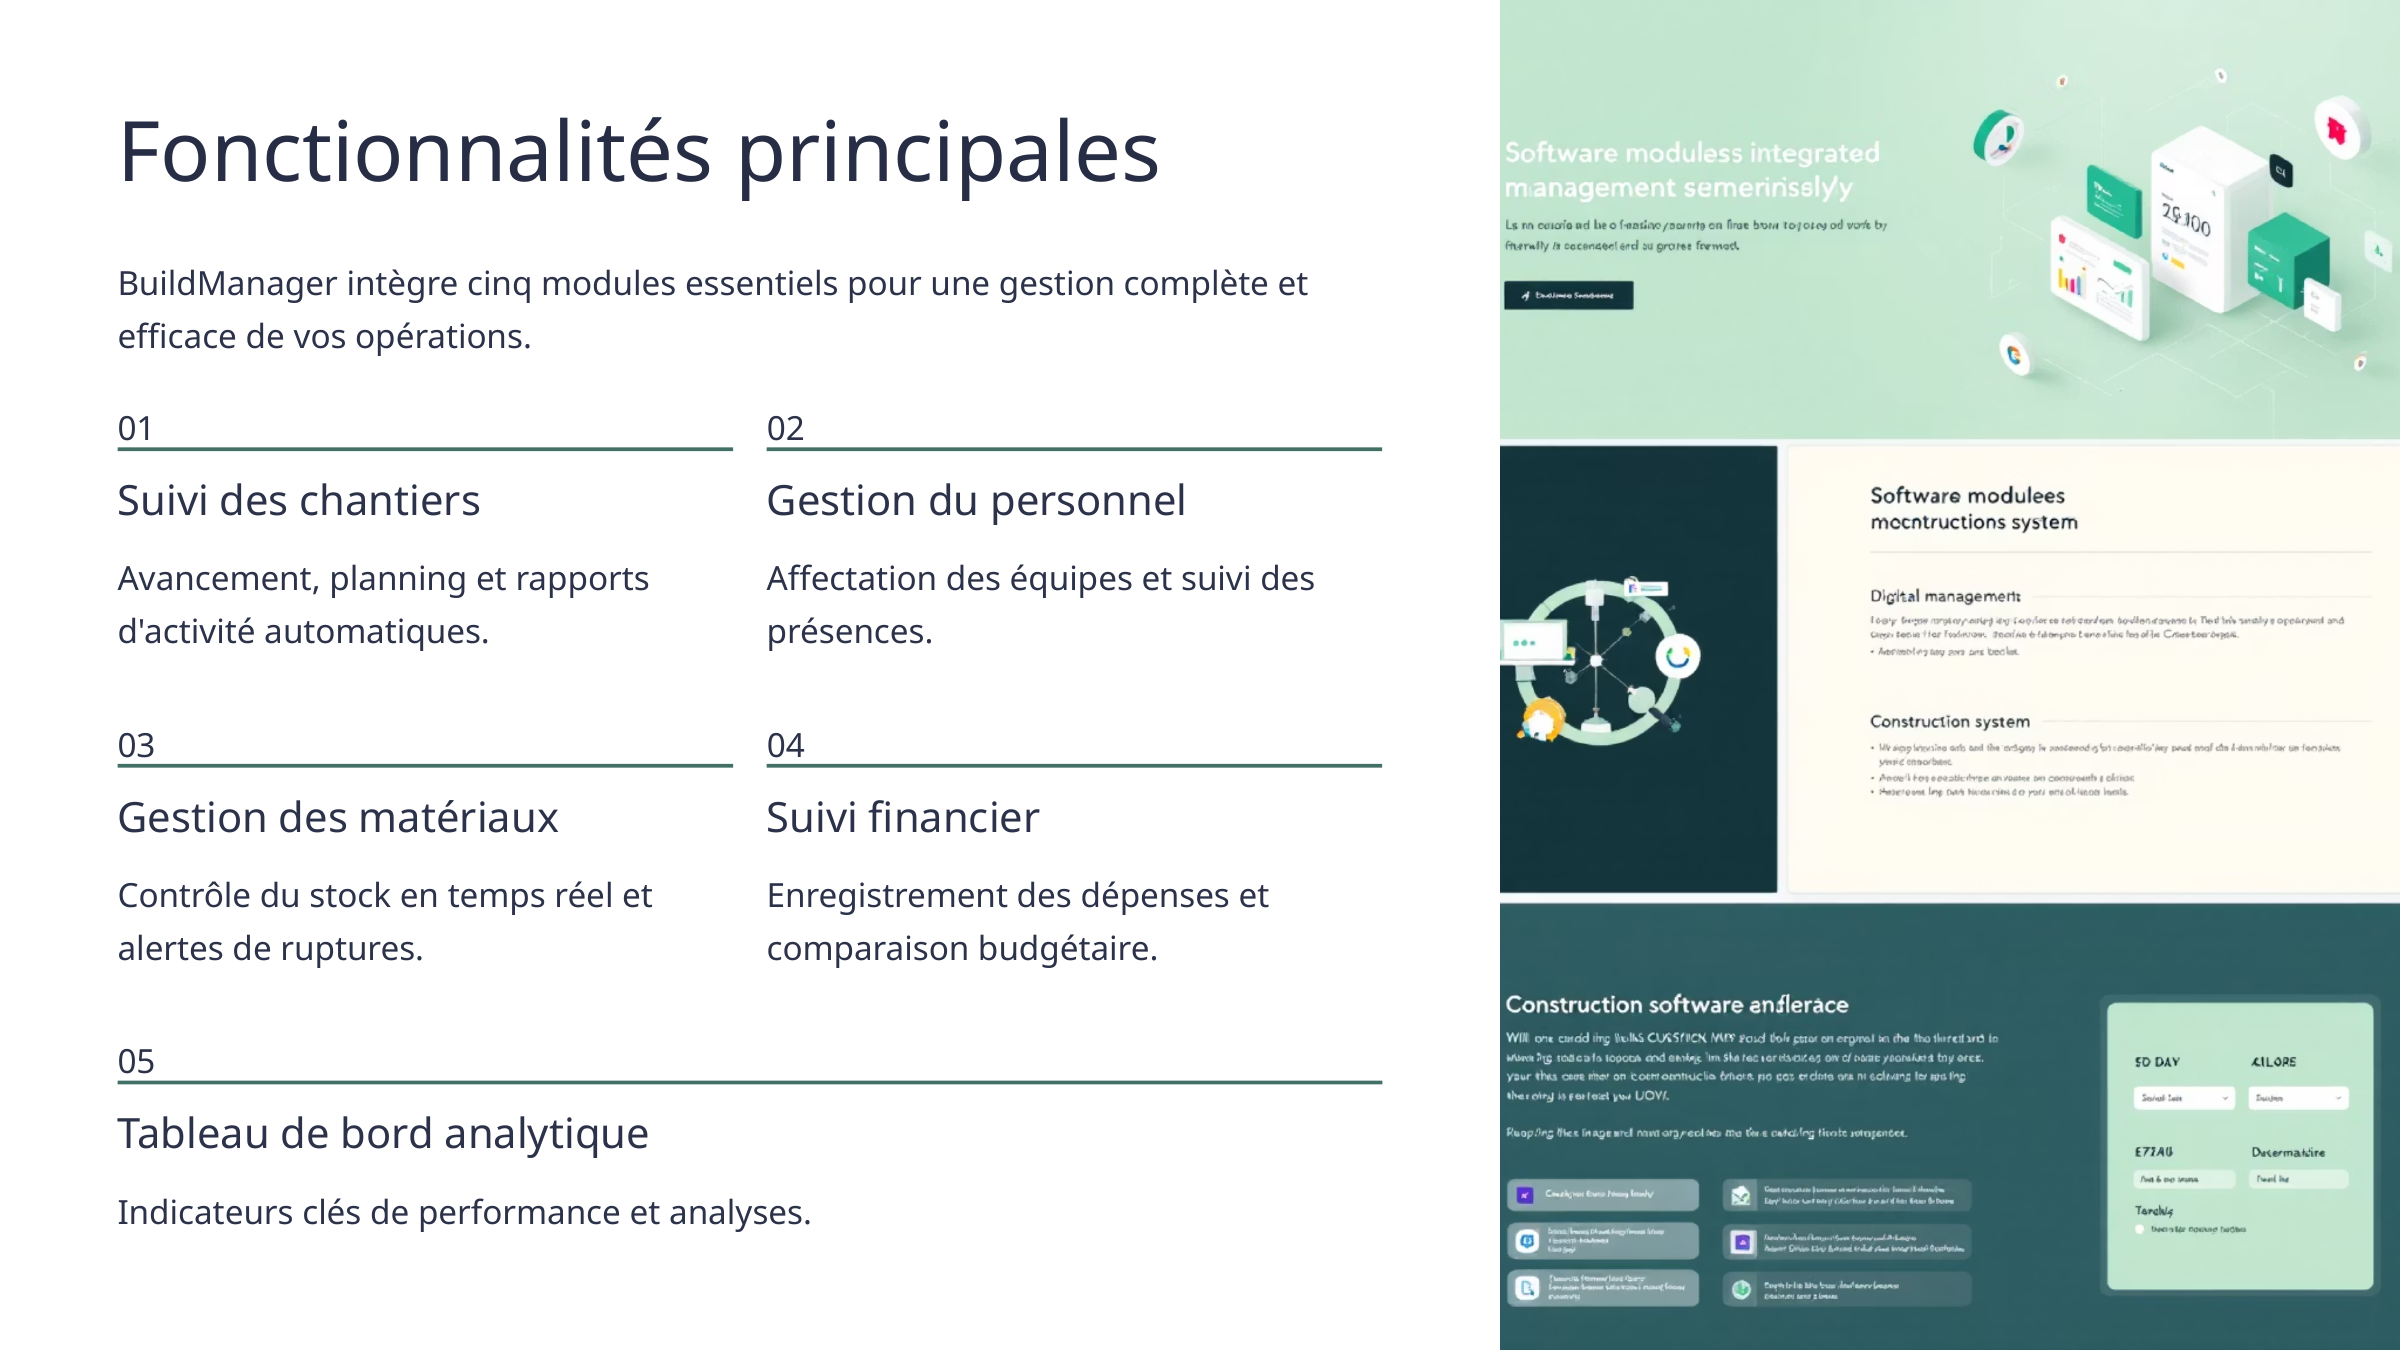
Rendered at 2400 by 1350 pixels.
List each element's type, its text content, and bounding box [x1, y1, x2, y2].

text_box BuildManager intègre cinq modules essentiels pour une gestion complète et efficace de vos opérations. [117, 248, 1383, 357]
text_box Gestion du personnel [766, 471, 1187, 525]
text_box [117, 1080, 1383, 1085]
text_box Fonctionnalités principales [117, 93, 1112, 199]
text_box [766, 763, 1383, 768]
picture [1499, 0, 2400, 1350]
text_box 02 [766, 394, 801, 437]
text_box Gestion des matériaux [117, 788, 538, 841]
text_box Avancement, planning et rapports d'activité automatiques. [117, 544, 734, 652]
text_box Contrôle du stock en temps réel et alertes de ruptures. [117, 860, 734, 969]
text_box Affectation des équipes et suivi des présences. [766, 544, 1383, 652]
text_box 03 [117, 710, 152, 753]
text_box Tableau de bord analytique [117, 1104, 623, 1158]
text_box [117, 447, 734, 452]
text_box Indicateurs clés de performance et analyses. [117, 1177, 1383, 1232]
text_box 05 [117, 1027, 152, 1070]
text_box [766, 447, 1383, 452]
text_box Enregistrement des dépenses et comparaison budgétaire. [766, 860, 1383, 969]
text_box 01 [117, 394, 152, 437]
text_box Suivi des chantiers [117, 471, 538, 525]
text_box [117, 763, 734, 768]
text_box Suivi financier [766, 788, 1187, 841]
text_box 04 [766, 710, 801, 753]
